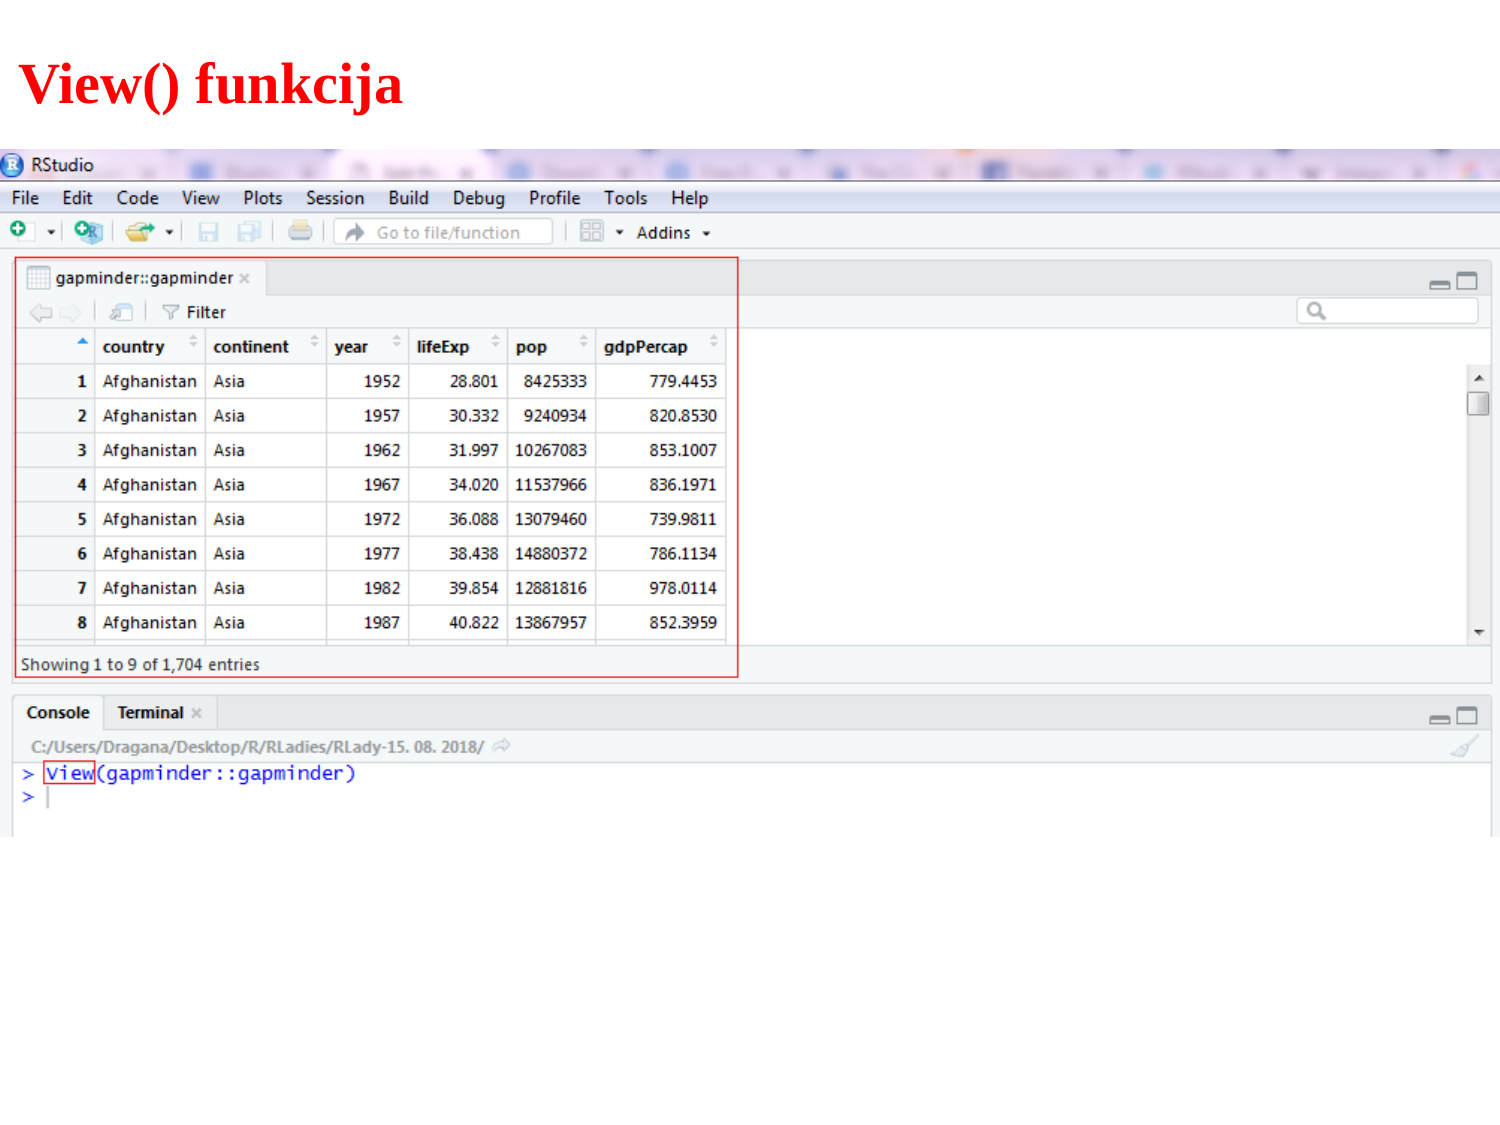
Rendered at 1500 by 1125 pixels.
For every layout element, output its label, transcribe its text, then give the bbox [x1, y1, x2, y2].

picture [0, 149, 1500, 837]
text_box View() funkcija [3, 37, 866, 123]
